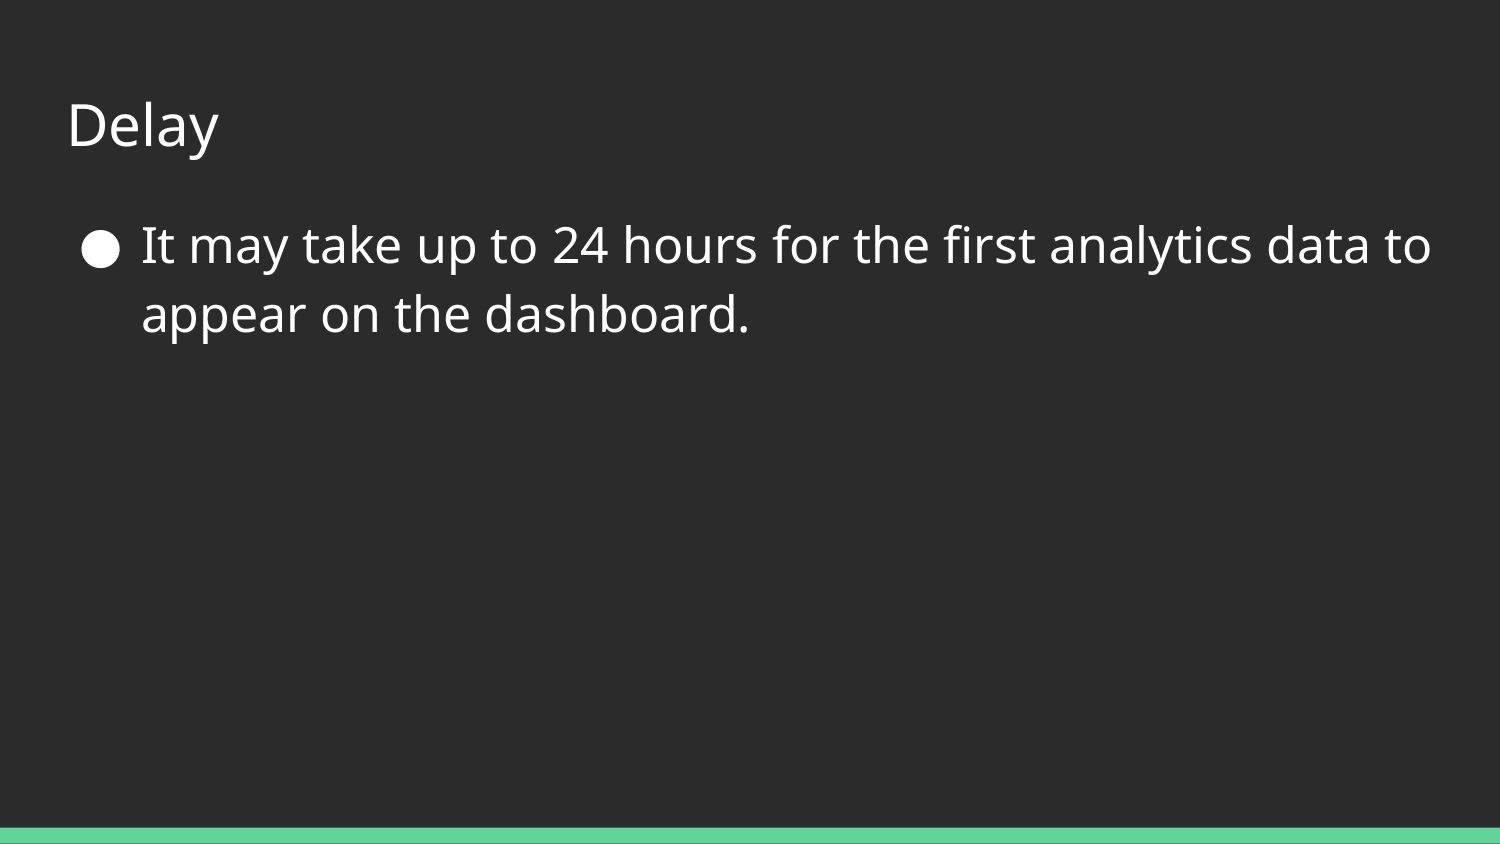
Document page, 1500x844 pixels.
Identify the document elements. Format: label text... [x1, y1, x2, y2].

title Delay [51, 72, 1449, 167]
list It may take up to 24 hours for the first analytics data to appear on the dashboard. [51, 189, 1449, 750]
